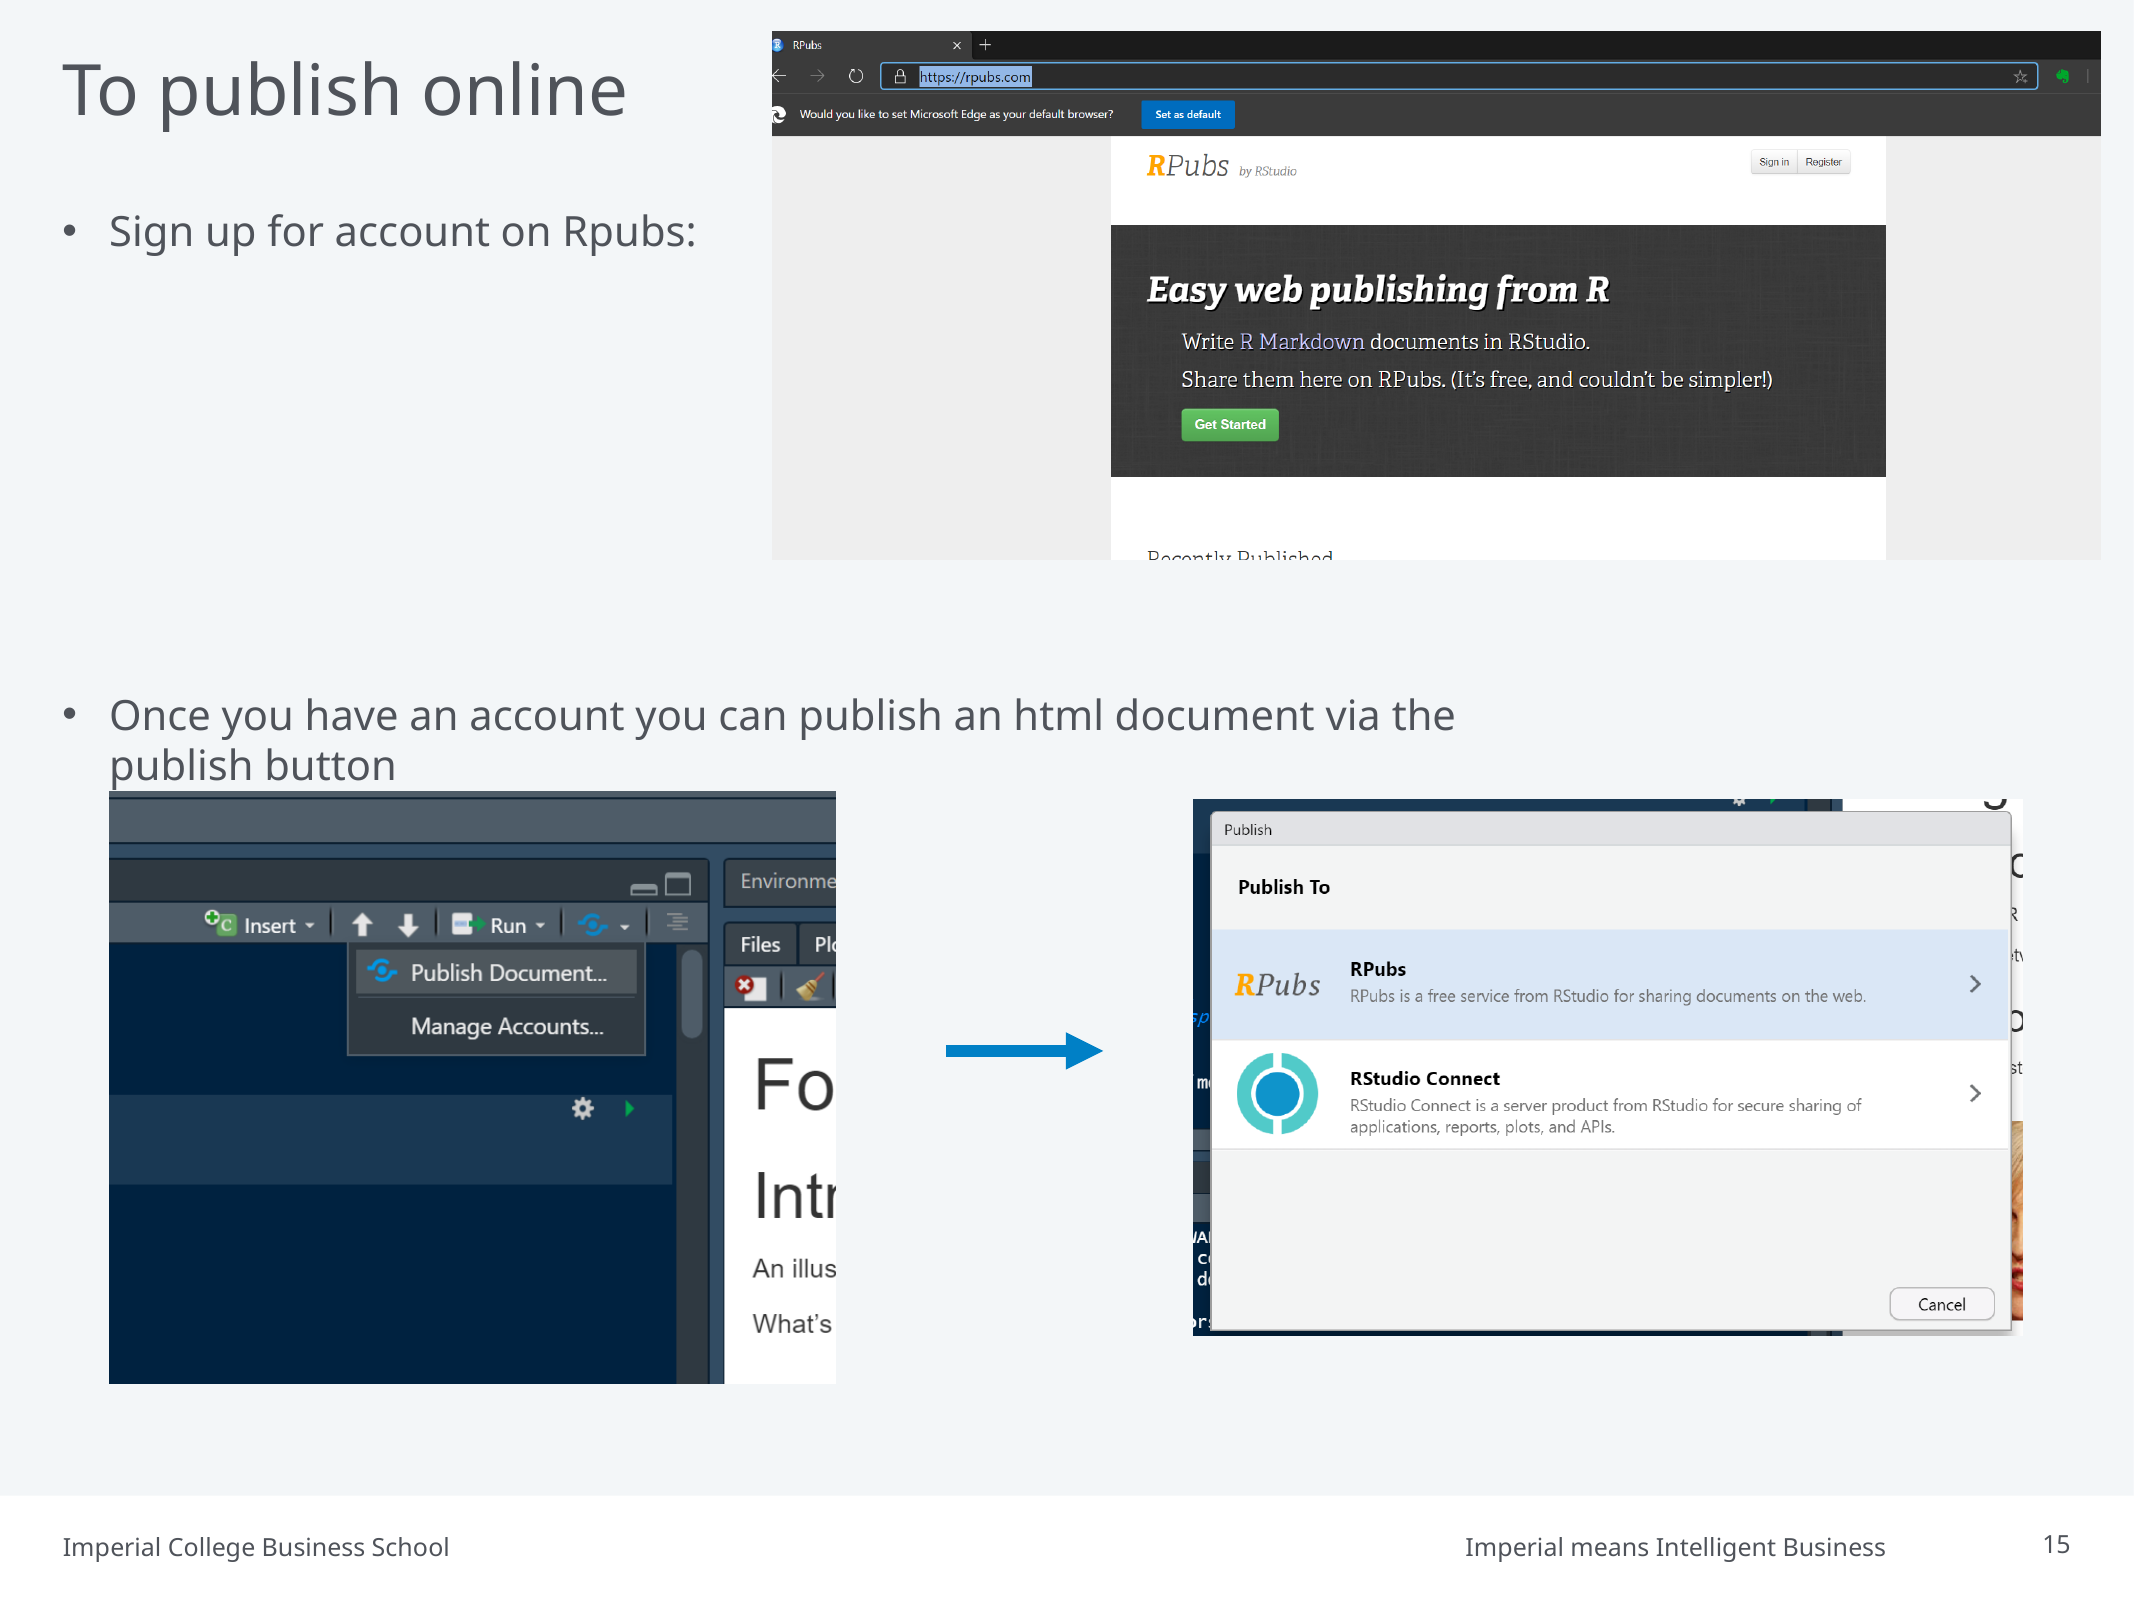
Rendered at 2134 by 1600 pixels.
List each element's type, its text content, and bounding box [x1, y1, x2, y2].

picture [1193, 799, 2023, 1336]
picture [109, 791, 836, 1384]
text_box Sign up for account on Rpubs: Once you have an account you can publish an html document via the publish button [62, 205, 1608, 789]
picture [772, 31, 2101, 560]
title To publish online [62, 50, 772, 195]
